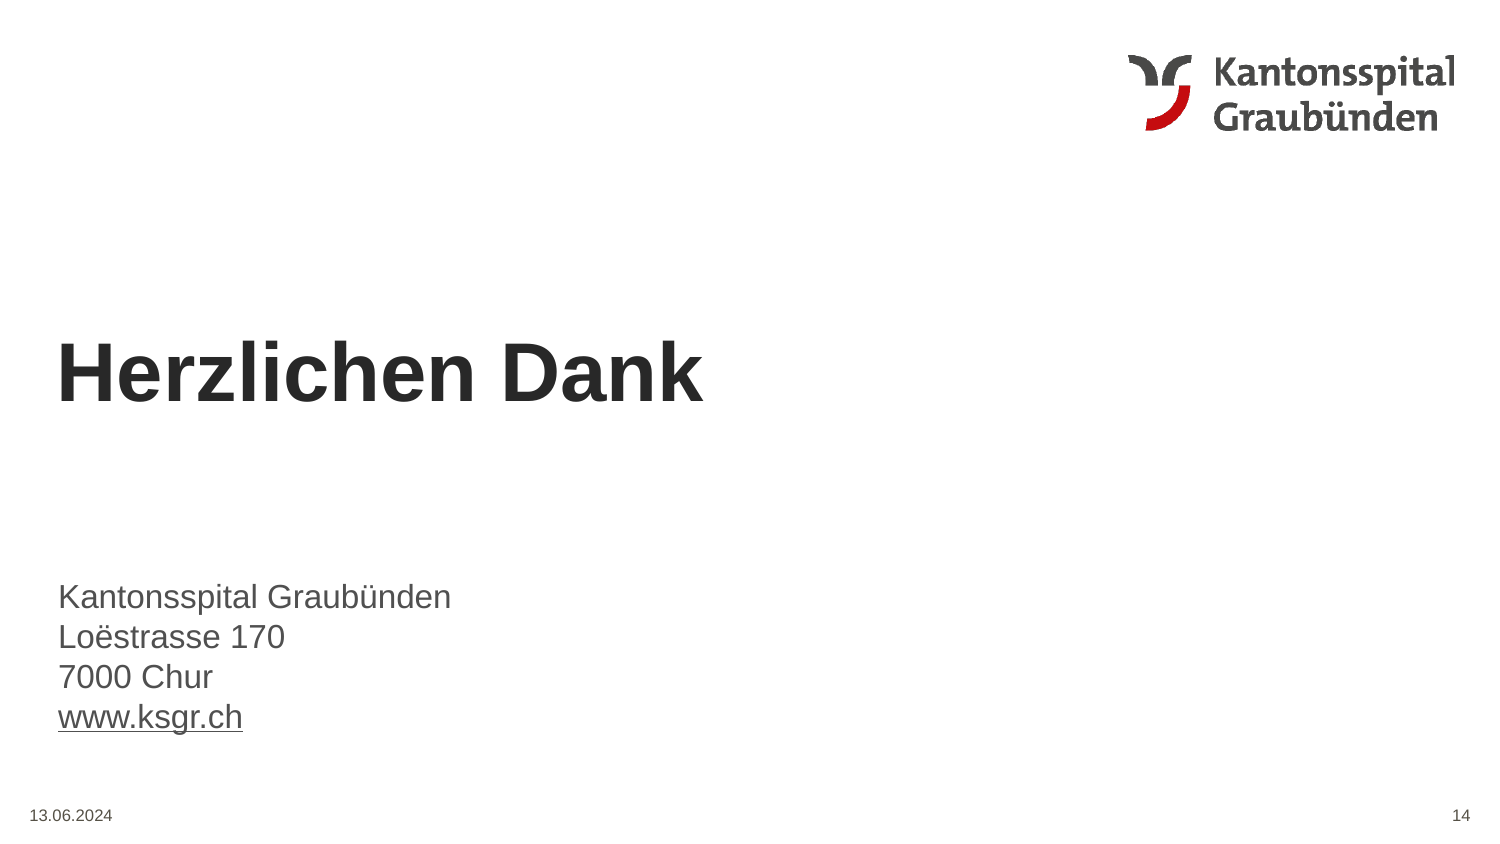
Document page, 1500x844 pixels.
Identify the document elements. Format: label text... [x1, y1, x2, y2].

picture [1128, 55, 1454, 131]
slide_number 14 [1316, 799, 1471, 830]
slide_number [29, 799, 296, 830]
